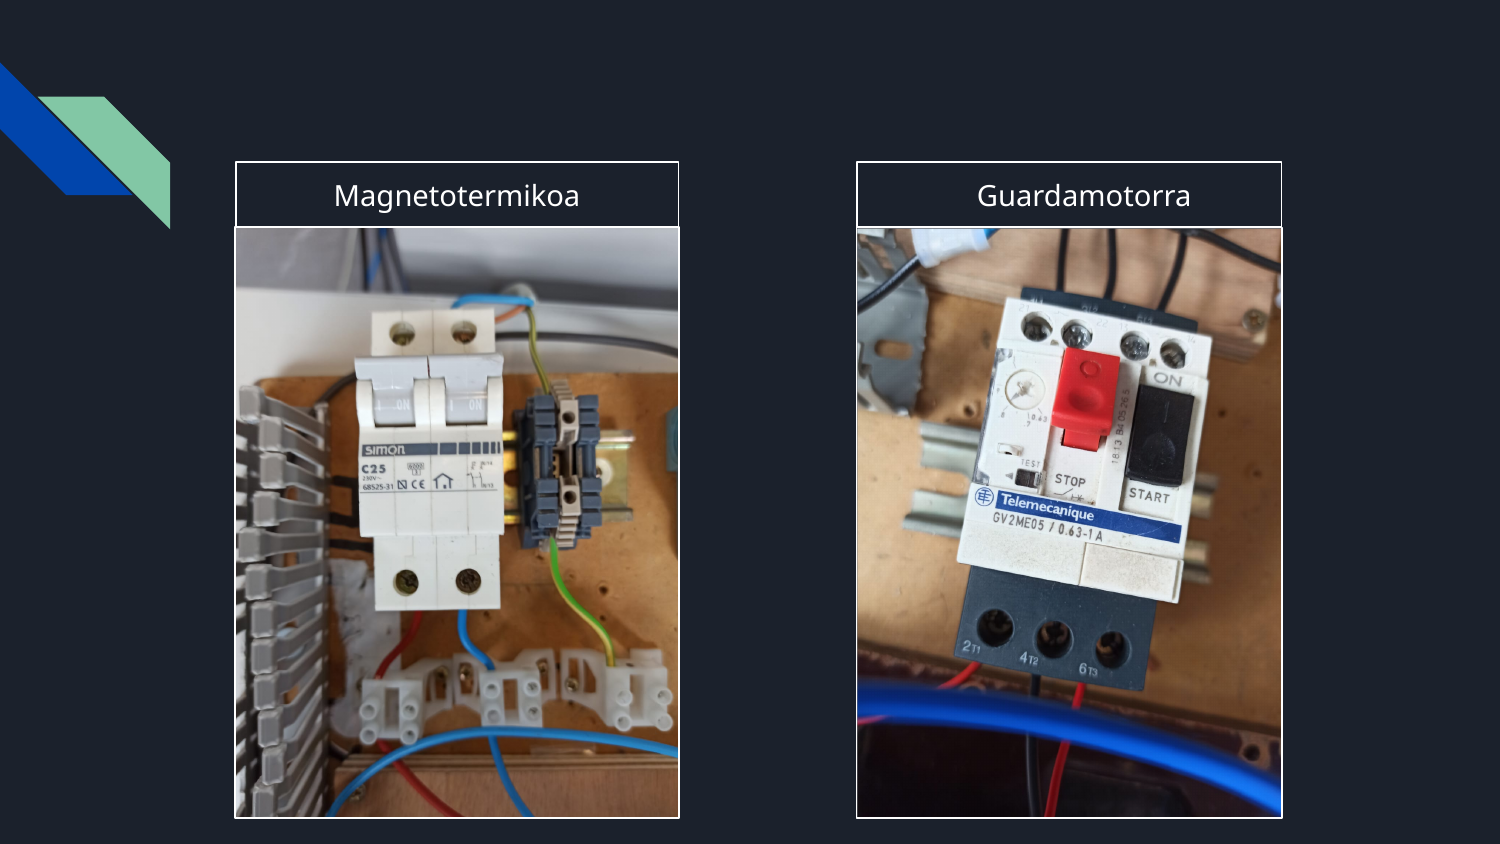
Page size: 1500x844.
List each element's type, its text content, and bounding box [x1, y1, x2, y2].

picture [856, 228, 1282, 818]
text_box Magnetotermikoa [235, 162, 679, 227]
picture [235, 227, 679, 818]
text_box Guardamotorra [856, 162, 1282, 227]
